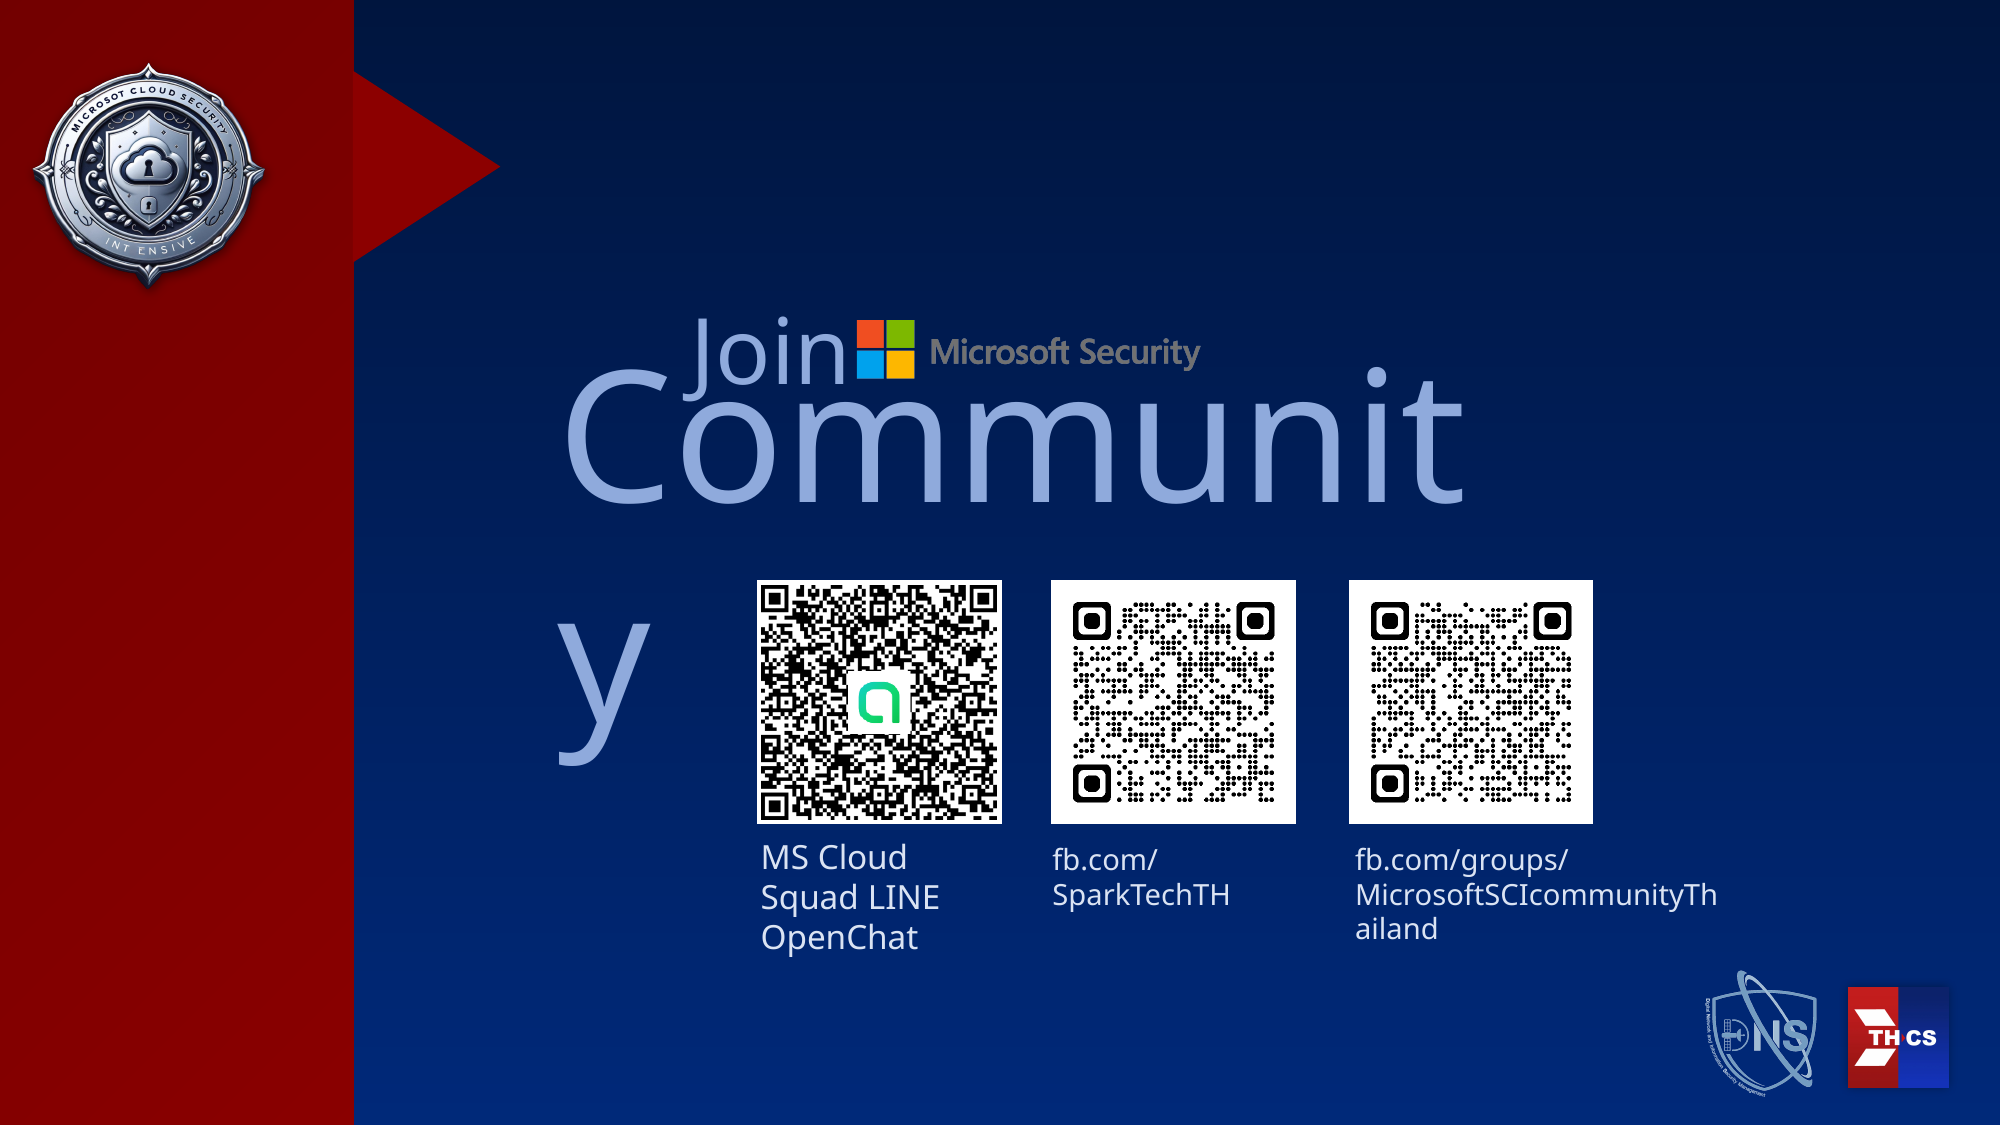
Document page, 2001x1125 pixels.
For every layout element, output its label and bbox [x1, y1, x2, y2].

picture [1051, 580, 1296, 824]
picture [20, 46, 276, 301]
picture [1349, 580, 1593, 824]
text_box [856, 318, 1219, 379]
picture [1686, 963, 1834, 1110]
picture [757, 580, 1002, 824]
text_box [0, 0, 2000, 1125]
